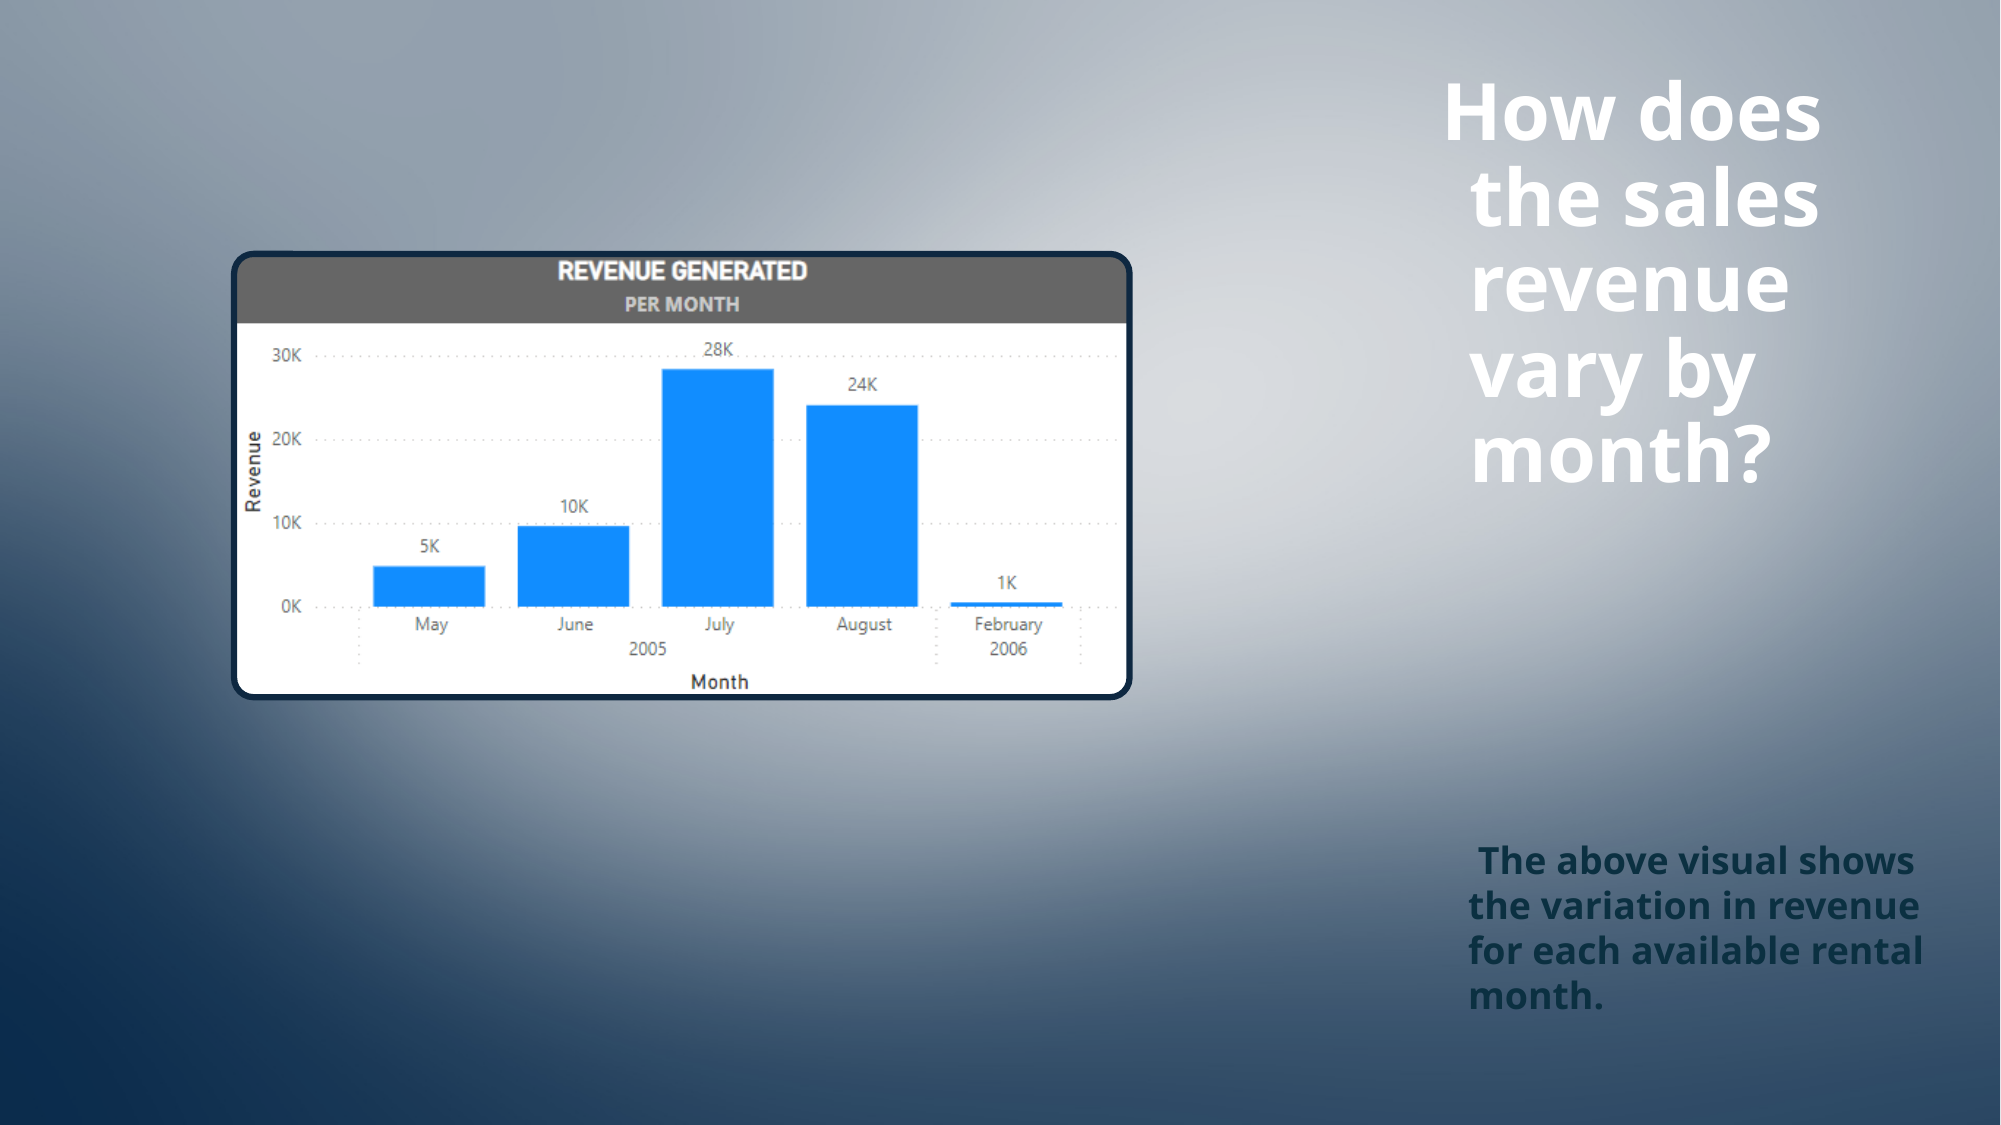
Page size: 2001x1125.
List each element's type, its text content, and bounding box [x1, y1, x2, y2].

title How does the sales revenue vary by month? [1426, 96, 1974, 476]
text_box The above visual shows the variation in revenue for each available rental month. [1453, 829, 2000, 1046]
picture [233, 253, 1131, 698]
